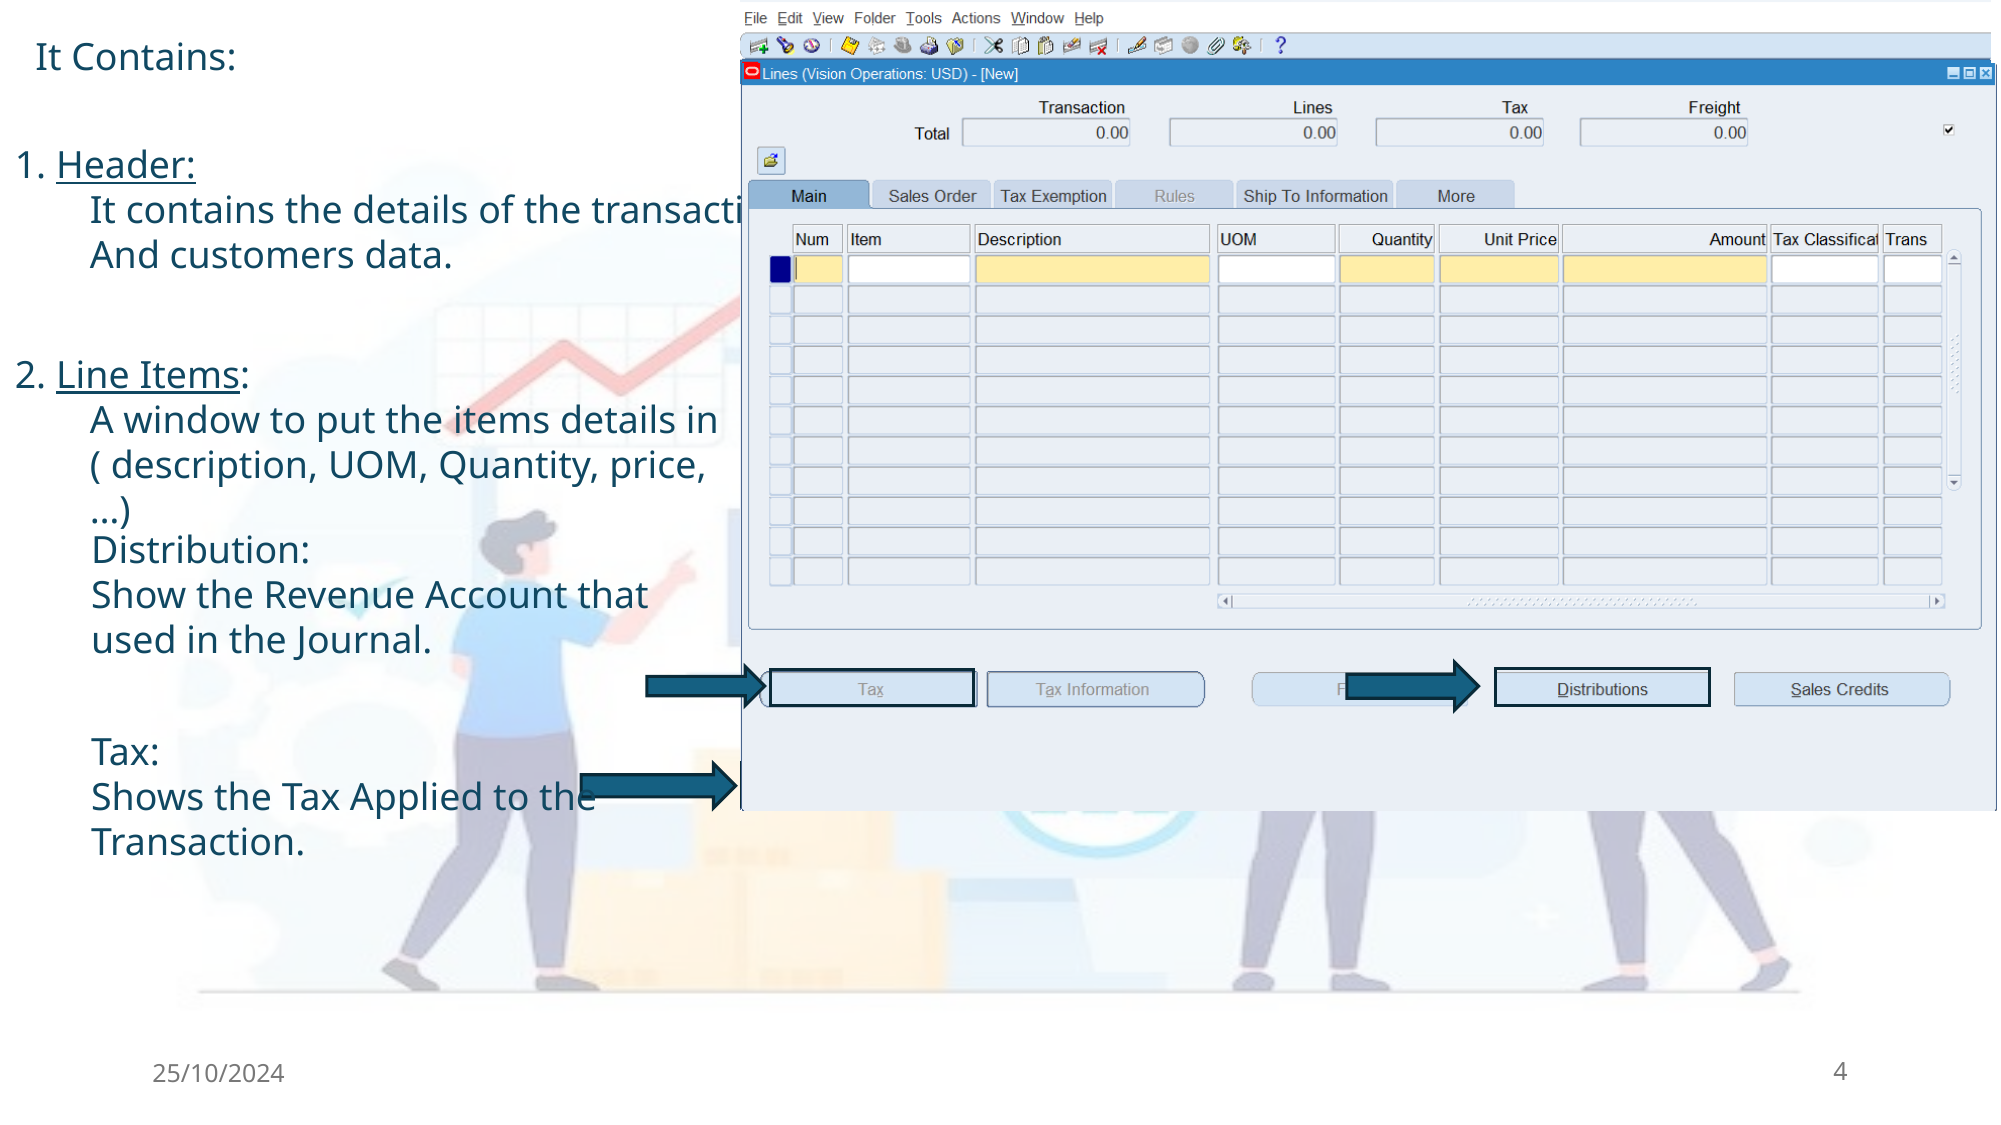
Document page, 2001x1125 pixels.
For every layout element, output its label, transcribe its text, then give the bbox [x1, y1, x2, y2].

text_box Distribution: Show the Revenue Account that used in the Journal. [76, 518, 696, 669]
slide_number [137, 1042, 588, 1103]
text_box Tax: Shows the Tax Applied to the Transaction. [76, 720, 651, 871]
text_box It Contains: [20, 25, 588, 86]
text_box 1. Header: It contains the details of the transaction And customers data. [0, 133, 739, 284]
slide_number 4 [1412, 1042, 1863, 1103]
text_box [651, 759, 738, 812]
picture [739, 0, 1998, 811]
text_box [645, 674, 739, 698]
text_box 2. Line Items: A window to put the items details in ( description, UOM, Quantity, price,…) [0, 343, 735, 538]
